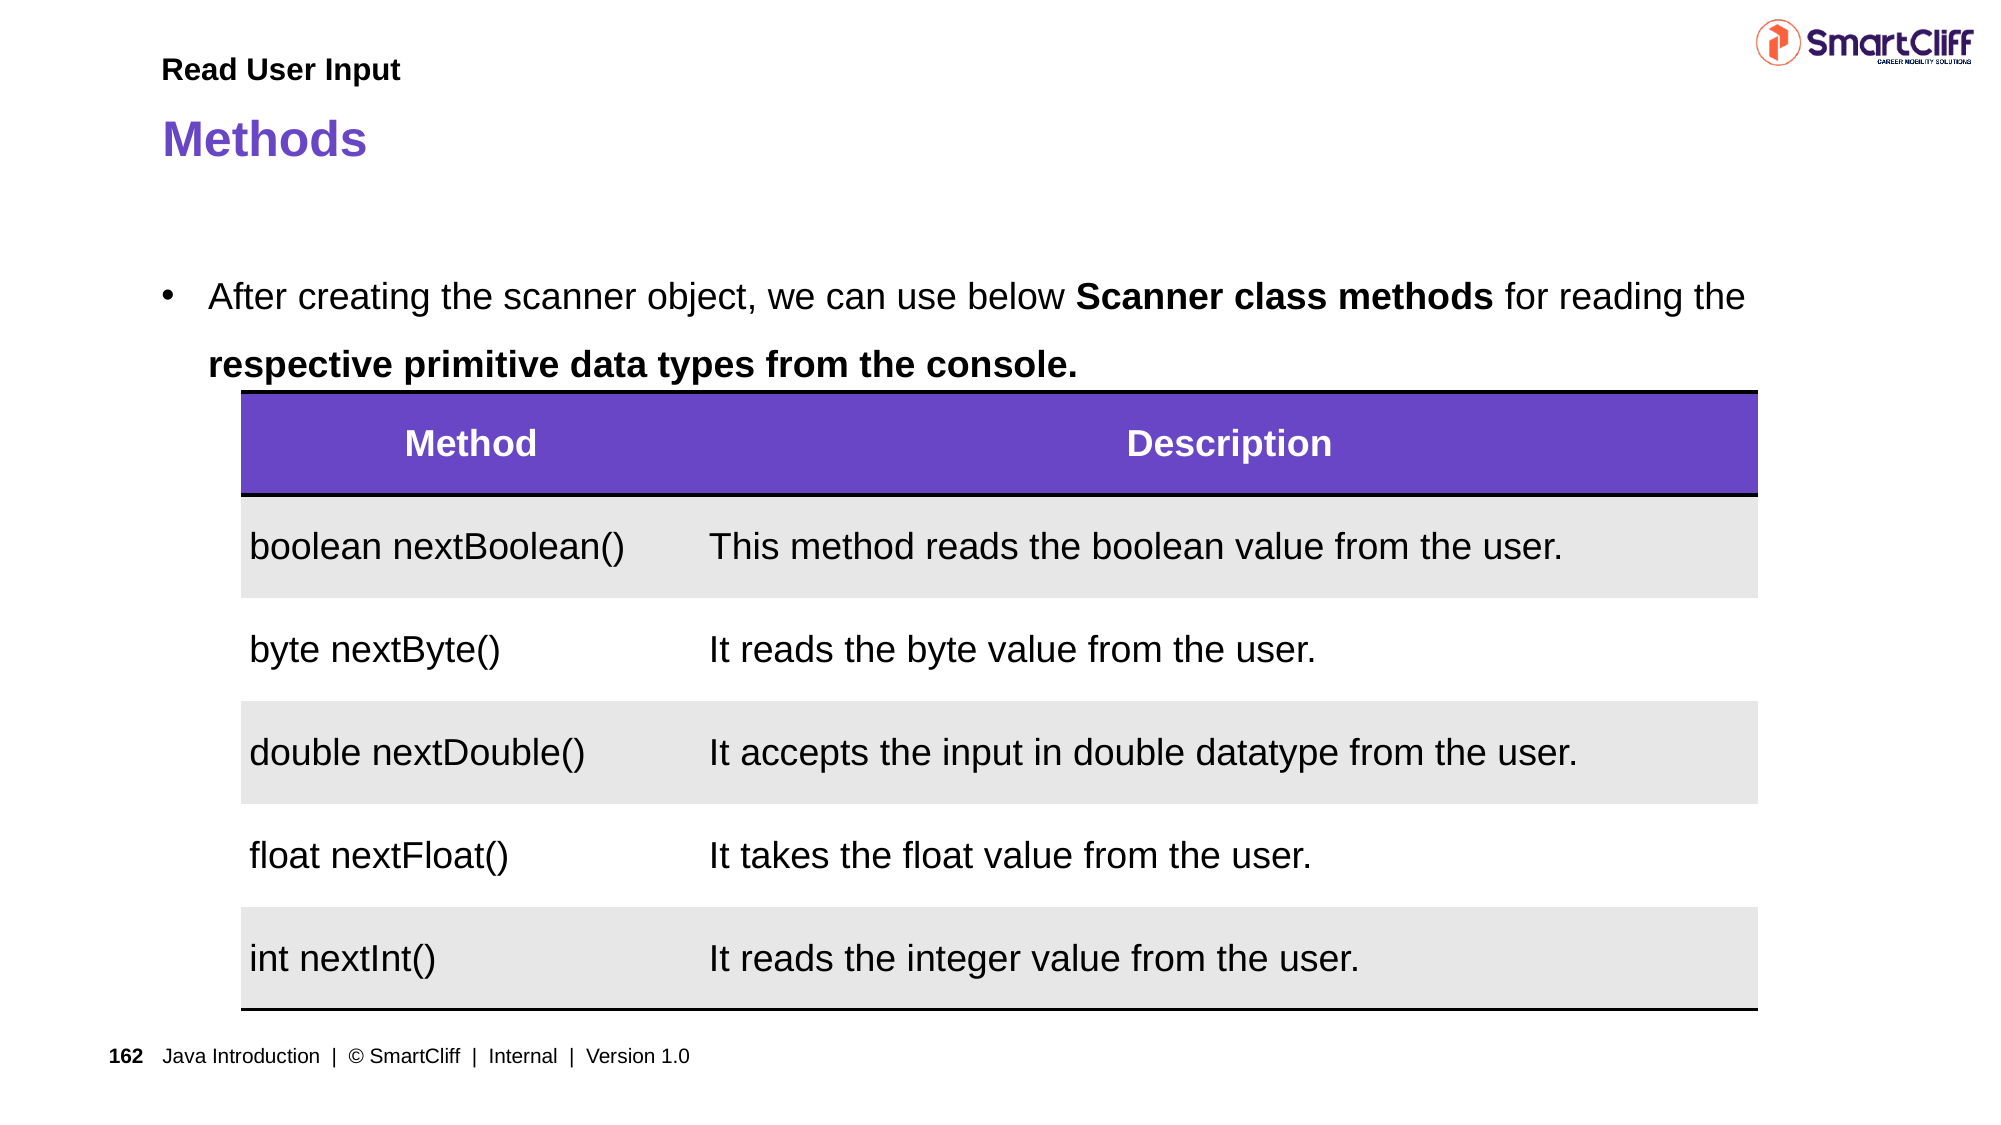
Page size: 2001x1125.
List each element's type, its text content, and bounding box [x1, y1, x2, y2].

table_header Method [241, 394, 701, 493]
table_cell This method reads the boolean value from the user. [701, 497, 1758, 598]
table_header Description [701, 394, 1758, 493]
list Read User Input [161, 48, 1953, 110]
table_cell It accepts the input in double datatype from the user. [701, 701, 1758, 804]
footer Java Introduction | © SmartCliff | Internal | Version 1.0 [162, 1032, 1567, 1079]
table_cell It reads the byte value from the user. [701, 598, 1758, 701]
table_cell double nextDouble() [241, 701, 701, 804]
title Methods [162, 105, 1954, 169]
list After creating the scanner object, we can use below Scanner class methods for reading the respective primitive data types from the console. [161, 249, 1888, 988]
table_cell boolean nextBoolean() [241, 497, 701, 598]
table_cell int nextInt() [241, 907, 701, 1008]
table_cell It takes the float value from the user. [701, 804, 1758, 907]
table_cell It reads the integer value from the user. [701, 907, 1758, 1008]
table_cell byte nextByte() [241, 598, 701, 701]
picture [1750, 13, 1980, 73]
table_cell float nextFloat() [241, 804, 701, 907]
slide_number 162 [63, 1032, 162, 1079]
